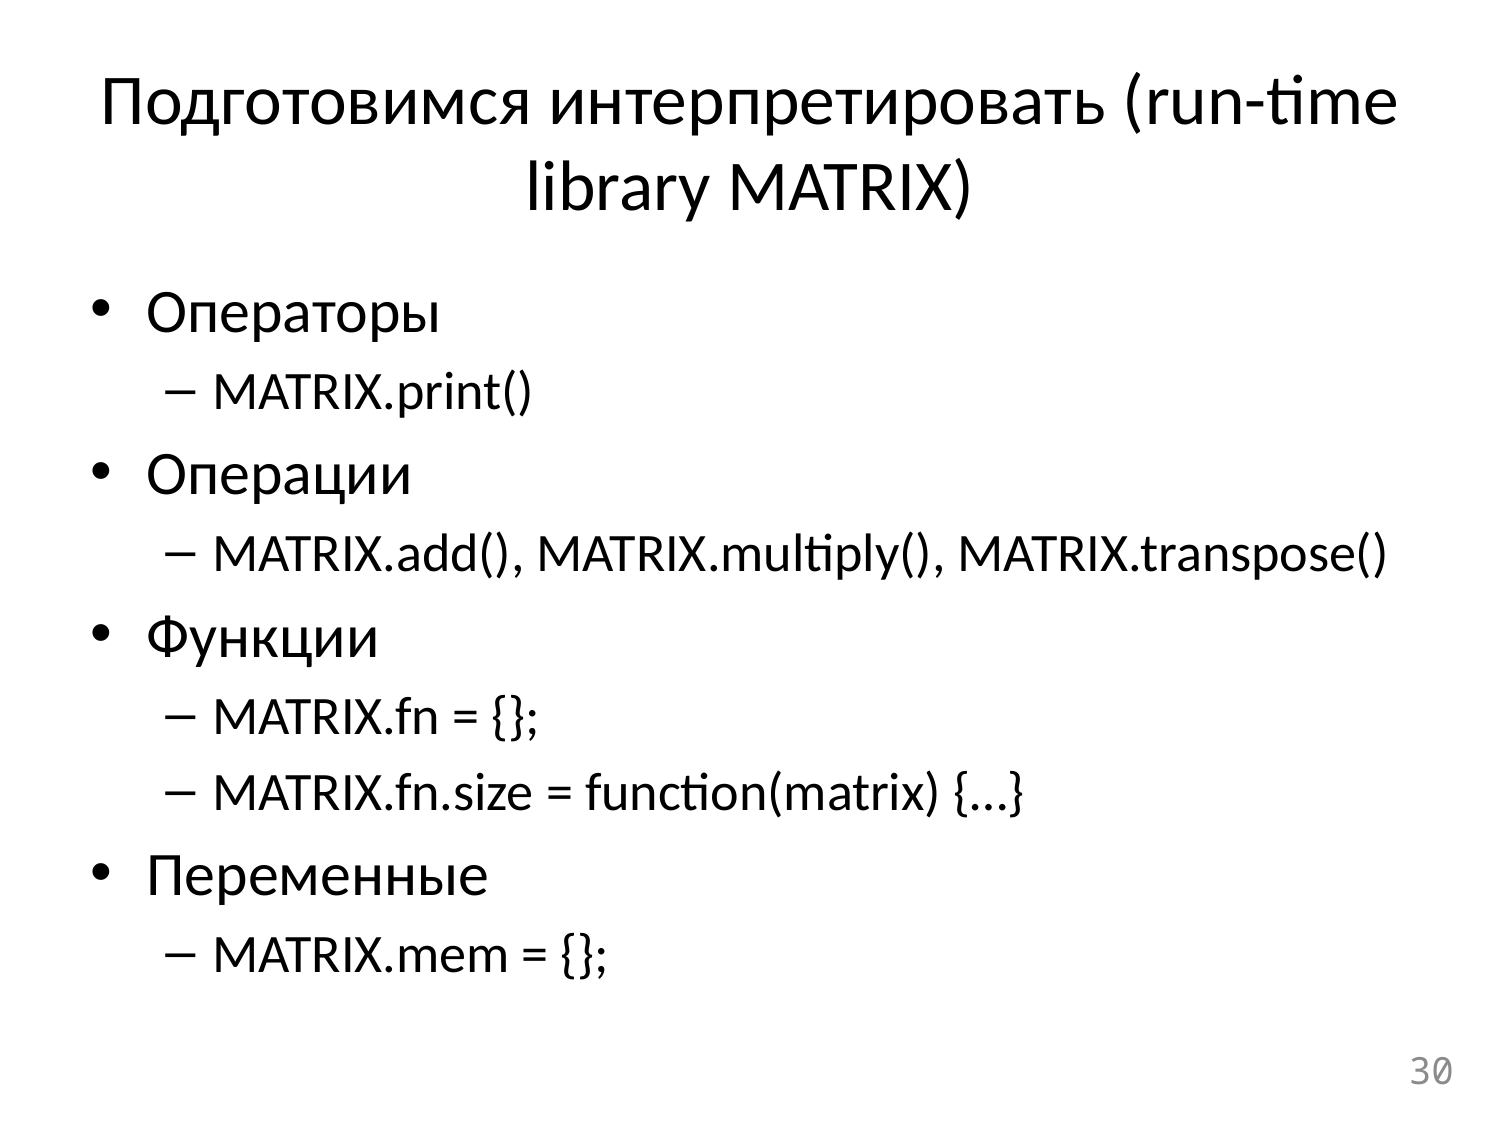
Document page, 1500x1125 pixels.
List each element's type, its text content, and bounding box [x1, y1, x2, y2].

list Операторы MATRIX.print() Операции MATRIX.add(), MATRIX.multiply(), MATRIX.transpose() Функции MATRIX.fn = {}; MATRIX.fn.size = function(matrix) {…} Переменные MATRIX.mem = {}; [75, 262, 1425, 1005]
title Подготовимся интерпретировать (run-time library MATRIX) [75, 45, 1425, 233]
slide_number 30 [1118, 1042, 1469, 1103]
